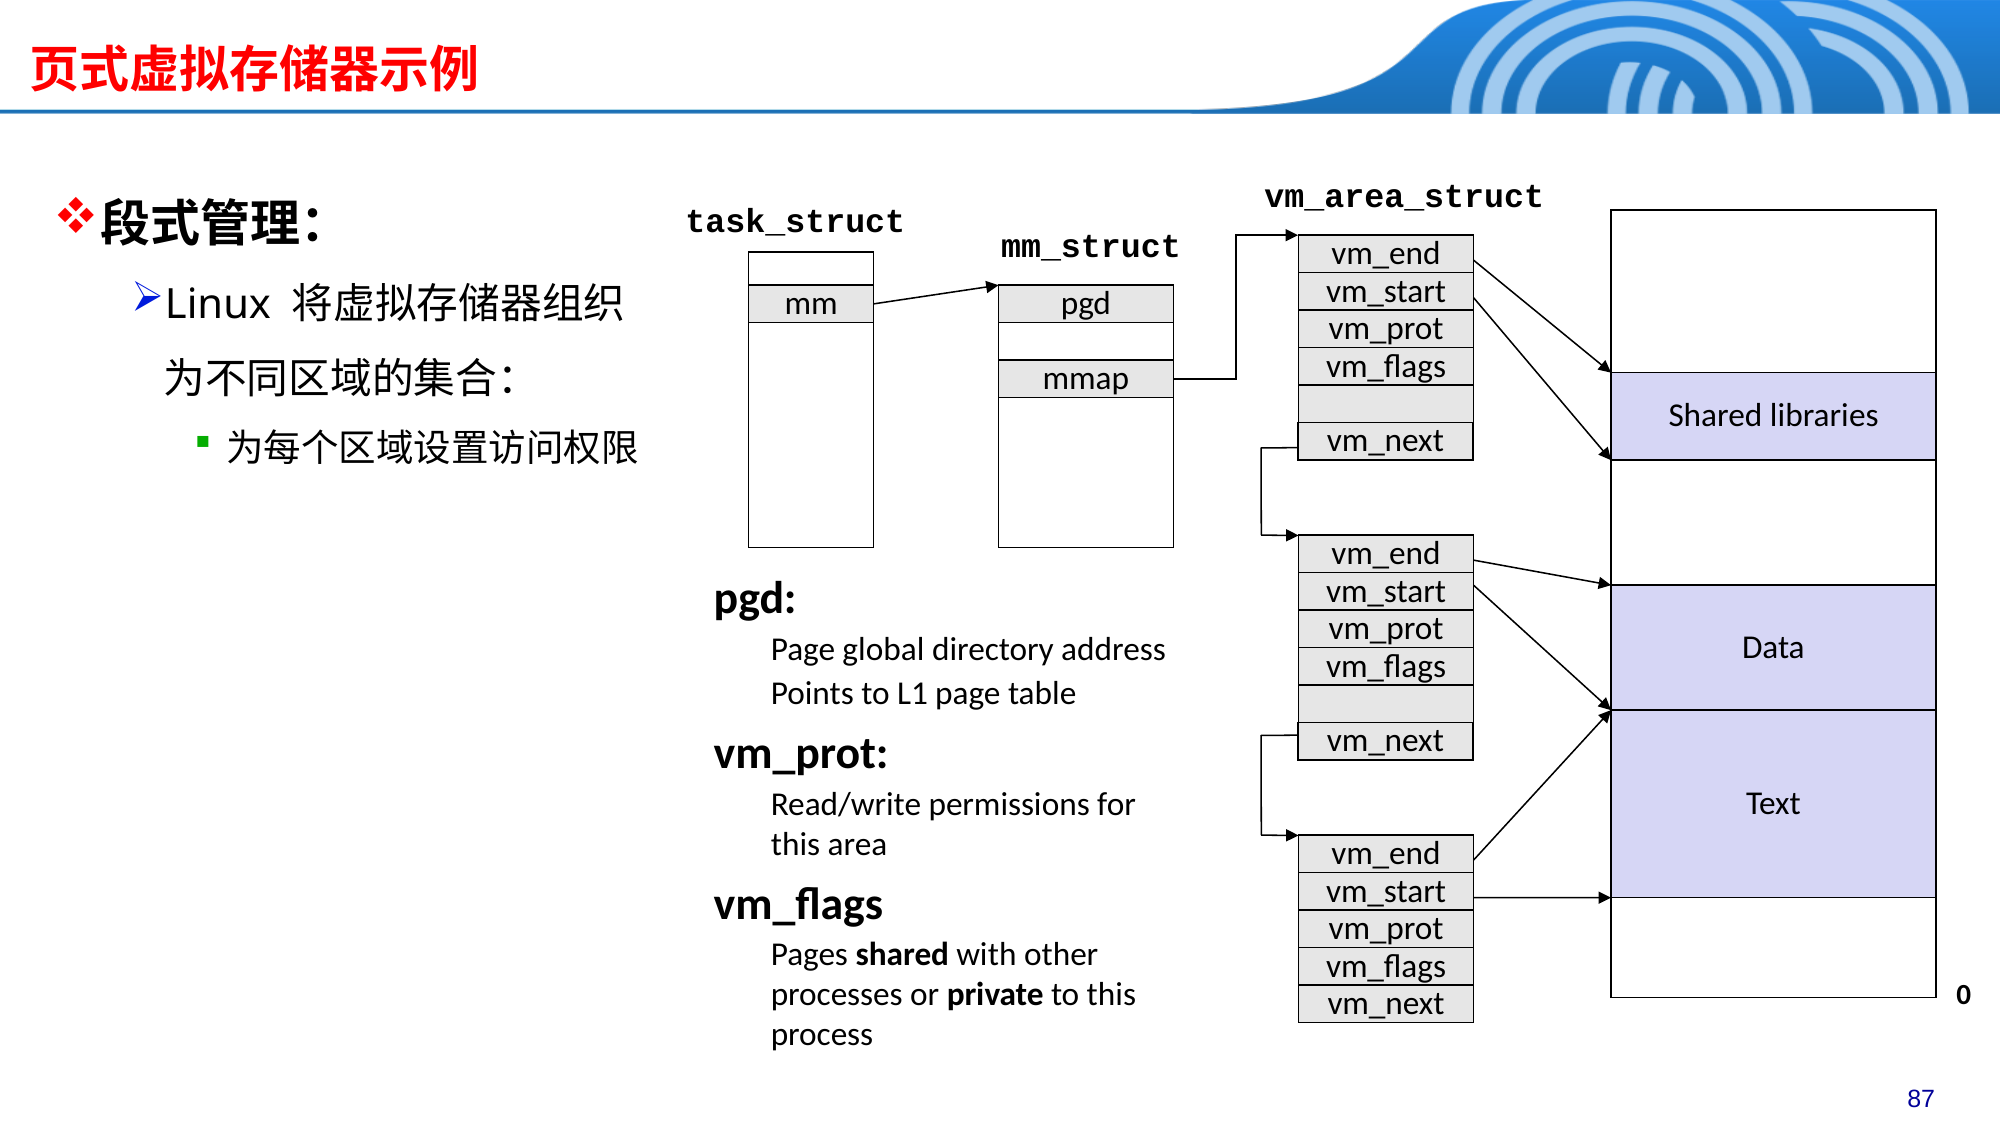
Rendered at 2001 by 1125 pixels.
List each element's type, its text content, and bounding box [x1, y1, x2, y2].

list 段式管理： Linux 将虚拟存储器组织为不同区域的集合： 为每个区域设置访问权限 [42, 156, 655, 477]
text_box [668, 172, 1988, 1036]
title 页式虚拟存储器示例 [18, 41, 883, 104]
picture [0, 0, 2000, 114]
